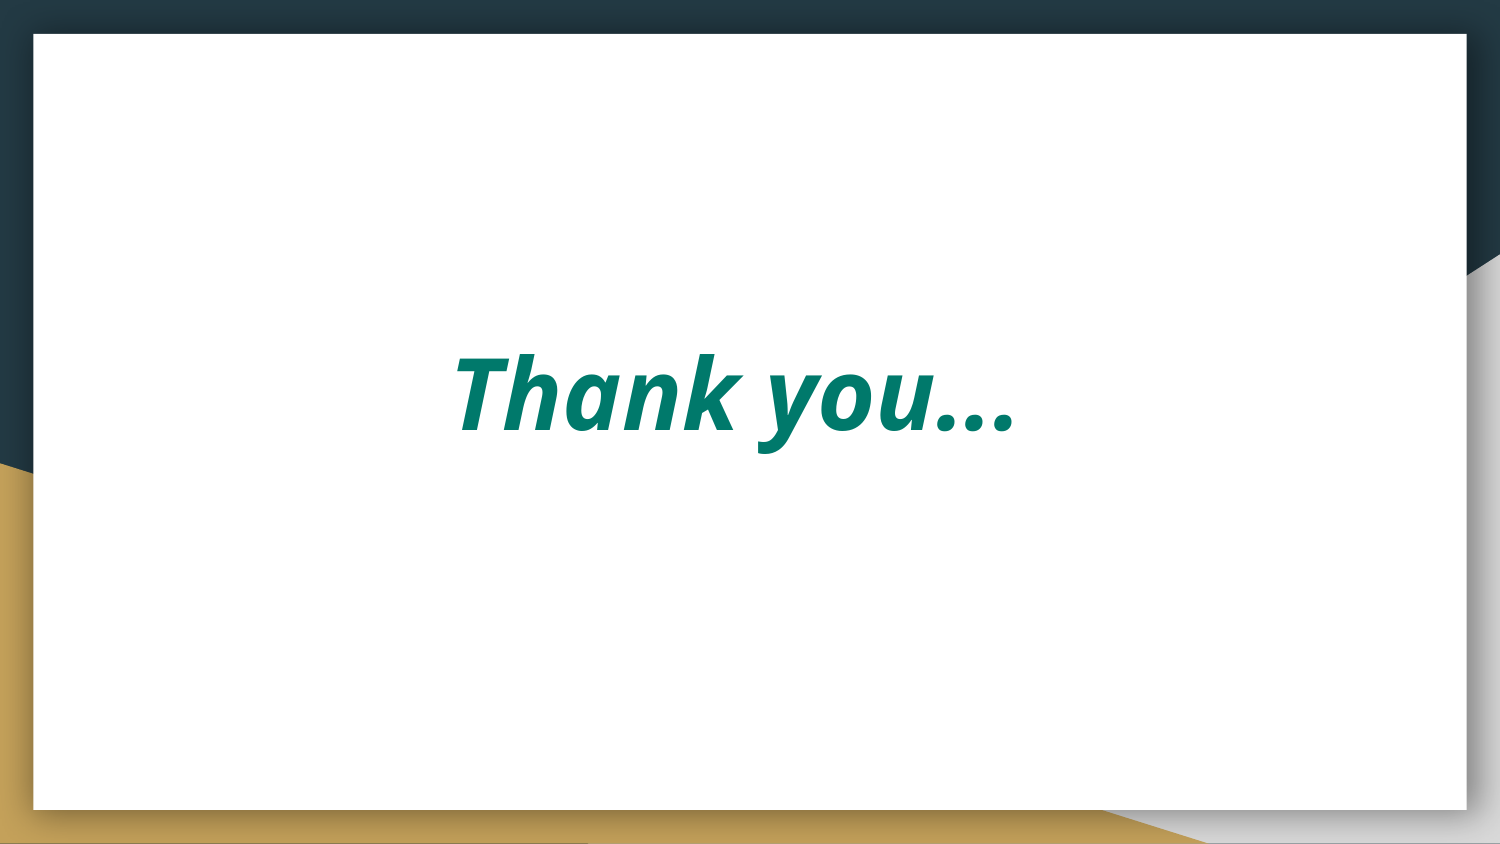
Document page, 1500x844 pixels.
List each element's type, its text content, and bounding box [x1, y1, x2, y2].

list Thank you... [134, 297, 1366, 680]
